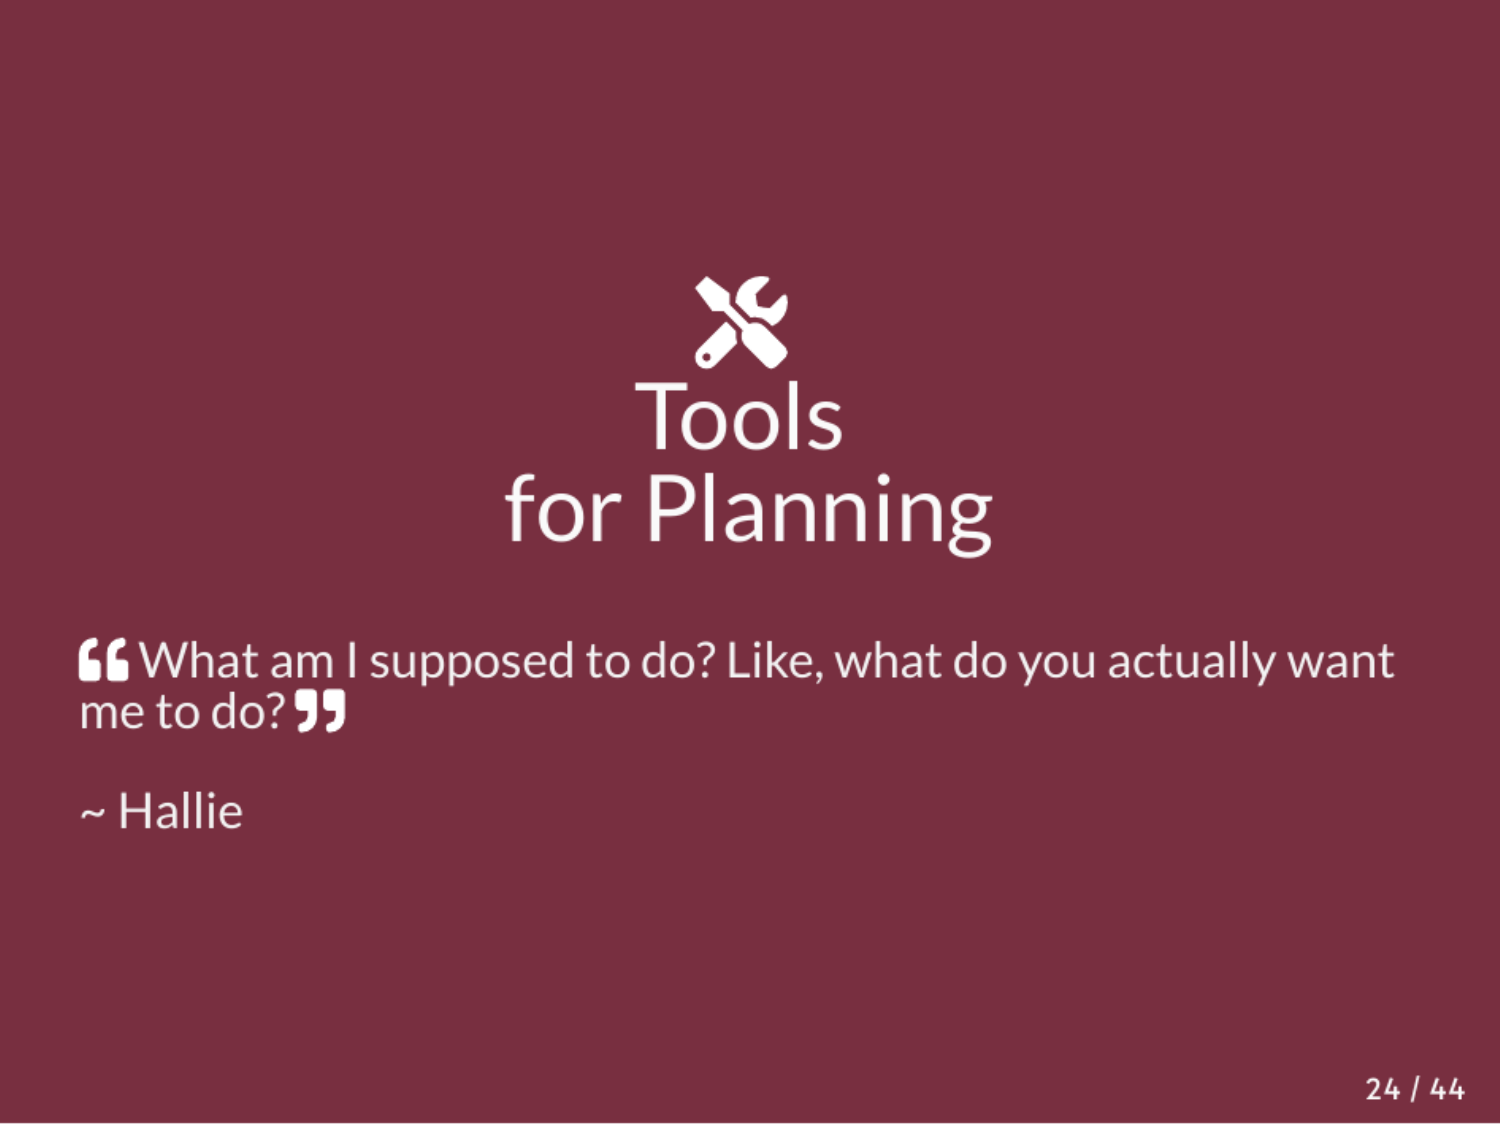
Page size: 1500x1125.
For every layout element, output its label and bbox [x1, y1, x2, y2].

list [0, 0, 1500, 1125]
